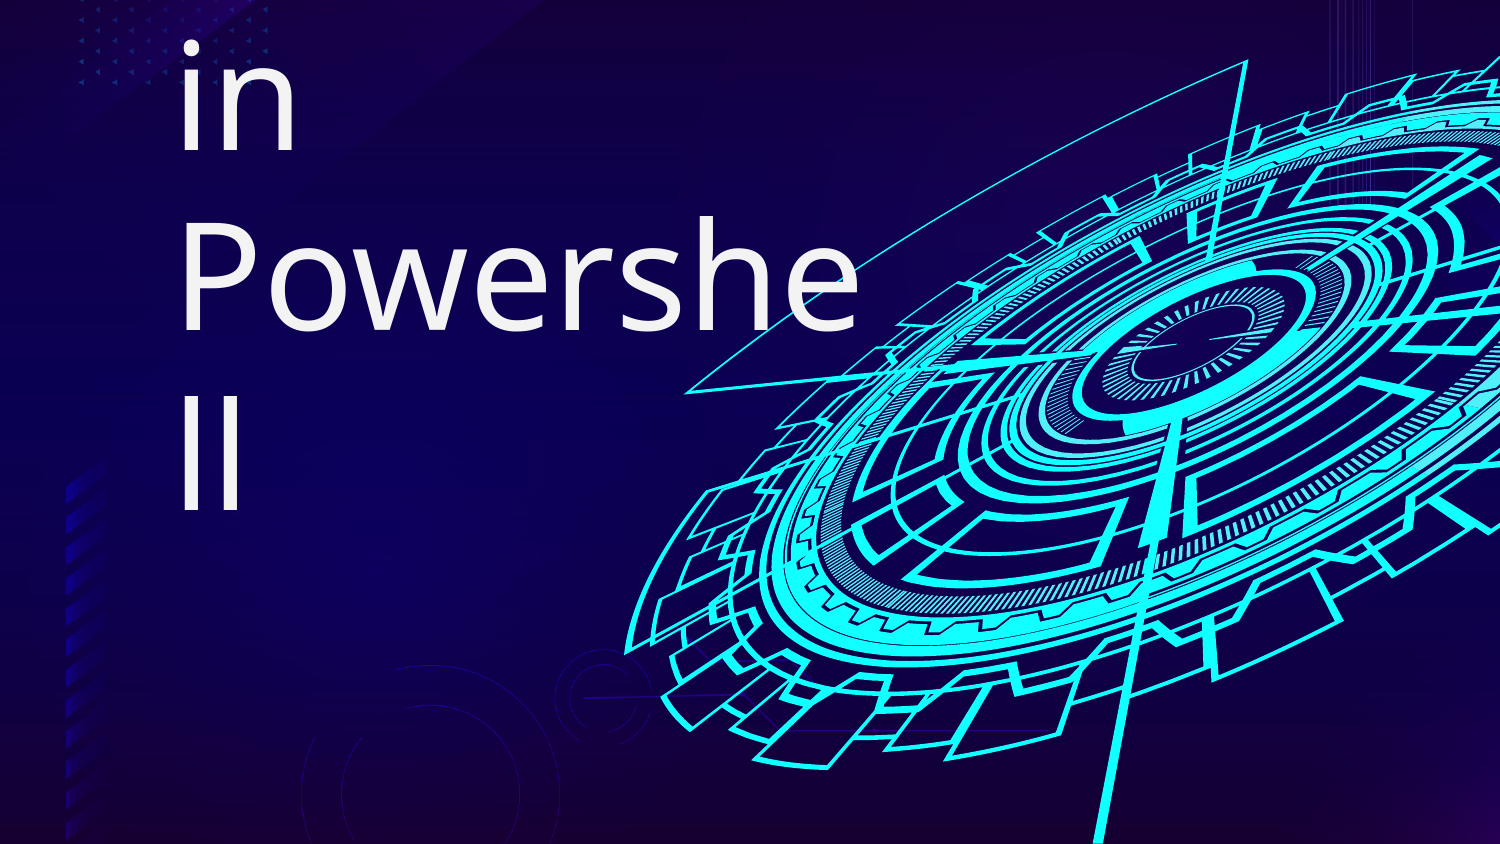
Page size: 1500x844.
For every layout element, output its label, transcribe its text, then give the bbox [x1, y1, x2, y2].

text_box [623, 55, 1500, 844]
title Functions in Powershell [157, 263, 618, 556]
picture [0, 0, 1500, 844]
